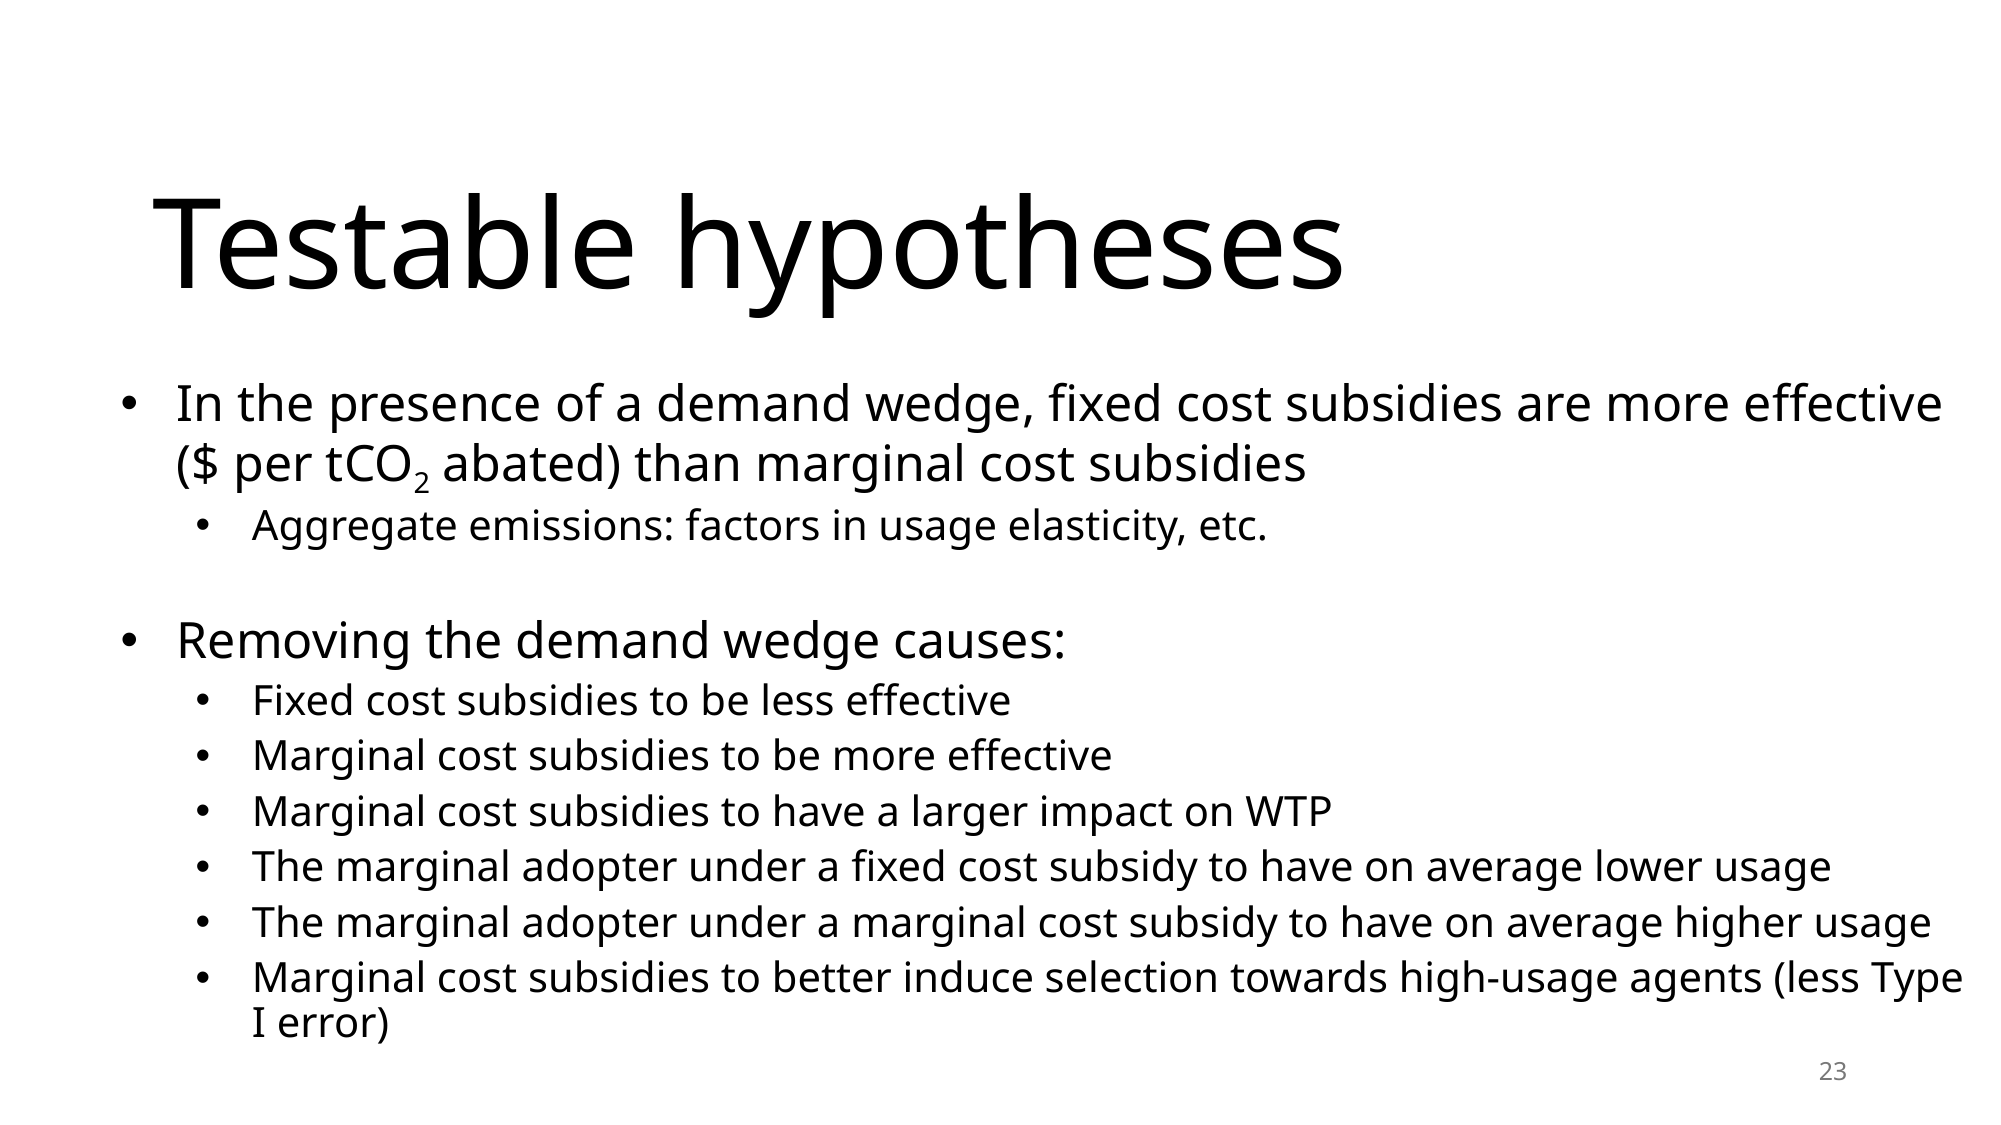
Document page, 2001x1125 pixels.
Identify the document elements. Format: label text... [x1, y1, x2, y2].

slide_number 23 [1412, 1042, 1863, 1103]
text_box Testable hypotheses [137, 59, 1863, 370]
text_box In the presence of a demand wedge, fixed cost subsidies are more effective ($ per tCO2 abated) than marginal cost subsidies Aggregate emissions: factors in usage elasticity, etc. Removing the demand wedge causes: Fixed cost subsidies to be less effective Marginal cost subsidies to be more effective Marginal cost subsidies to have a larger impact on WTP The marginal adopter under a fixed cost subsidy to have on average lower usage The marginal adopter under a marginal cost subsidy to have on average higher usage Marginal cost subsidies to better induce selection towards high-usage agents (less Type I error) [105, 370, 1986, 1125]
